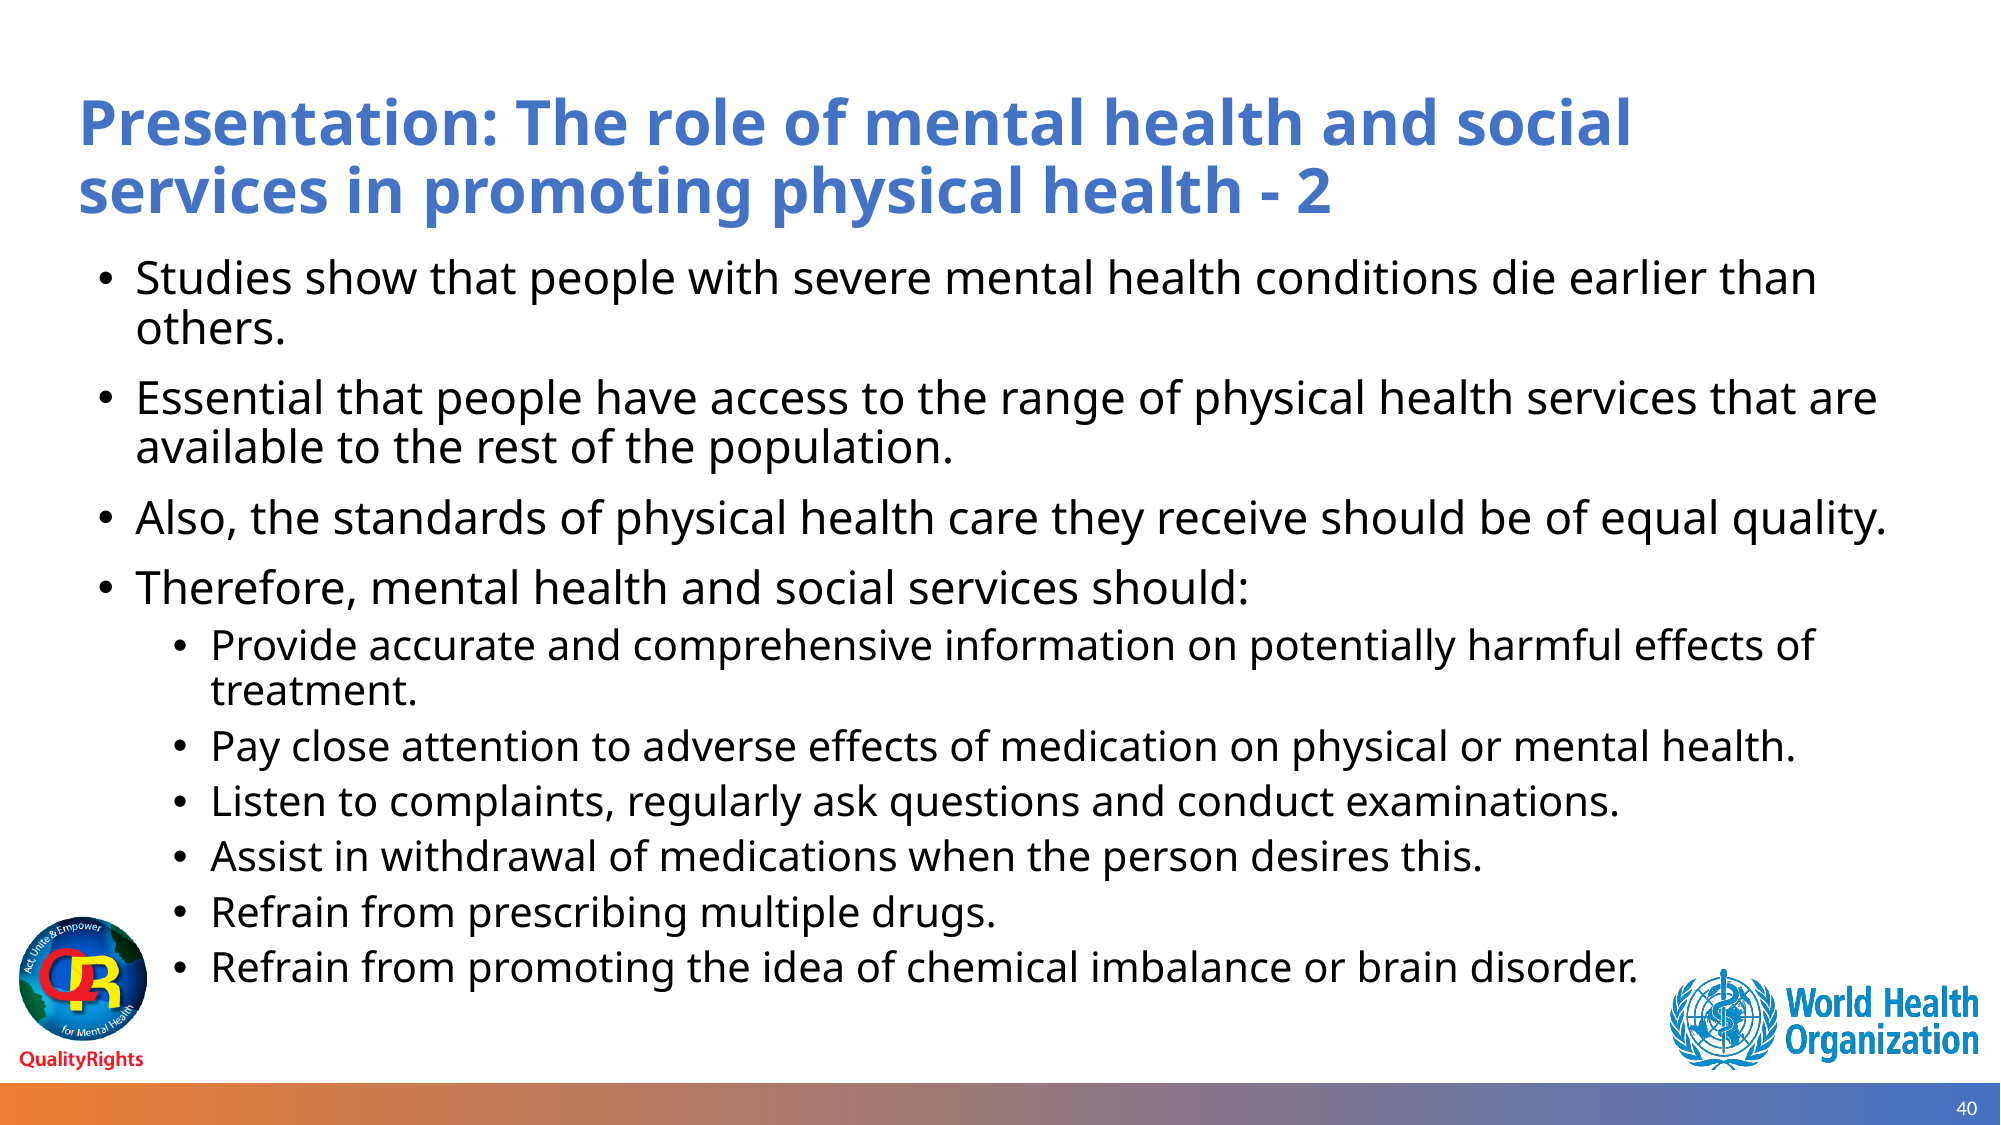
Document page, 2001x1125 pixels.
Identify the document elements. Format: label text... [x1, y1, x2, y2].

picture [1891, 987, 1897, 999]
picture [1706, 1038, 1722, 1046]
picture [1732, 969, 1978, 1070]
picture [1701, 987, 1710, 992]
picture [1701, 1042, 1722, 1054]
picture [1747, 1019, 1758, 1041]
title Presentation: The role of mental health and social services in promoting physical health - 2 [63, 84, 1671, 156]
picture [1704, 1004, 1712, 1015]
picture [1711, 1031, 1722, 1038]
picture [1758, 1004, 1765, 1035]
picture [1689, 993, 1706, 1016]
picture [1670, 1030, 1715, 1070]
picture [0, 899, 162, 1083]
picture [1792, 987, 1797, 1004]
picture [1716, 1064, 1731, 1070]
picture [1958, 1000, 1962, 1012]
picture [1747, 992, 1758, 1016]
picture [1670, 987, 1680, 1010]
picture [1711, 995, 1721, 1004]
picture [1744, 1003, 1751, 1016]
picture [1683, 987, 1697, 1047]
picture [1860, 1000, 1865, 1012]
picture [1698, 1047, 1750, 1060]
picture [1821, 1000, 1826, 1012]
picture [1805, 987, 1811, 1002]
picture [1742, 1019, 1751, 1034]
picture [1692, 1031, 1700, 1042]
list Studies show that people with severe mental health conditions die earlier than others. Essential that people have access to the range of physical health services that are available to the rest of the population. Also, the standards of physical health care they receive should be of equal quality. Therefore, mental health and social services should: Provide accurate and comprehensive information on potentially harmful effects of treatment. Pay close attention to adverse effects of medication on physical or mental health. Listen to complaints, regularly ask questions and conduct examinations. Assist in withdrawal of medications when the person desires this. Refrain from prescribing multiple drugs. Refrain from promoting the idea of chemical imbalance or brain disorder. [83, 247, 1917, 987]
picture [1738, 1019, 1744, 1030]
picture [1750, 987, 1762, 1003]
picture [1725, 1042, 1747, 1054]
picture [1704, 1019, 1711, 1031]
